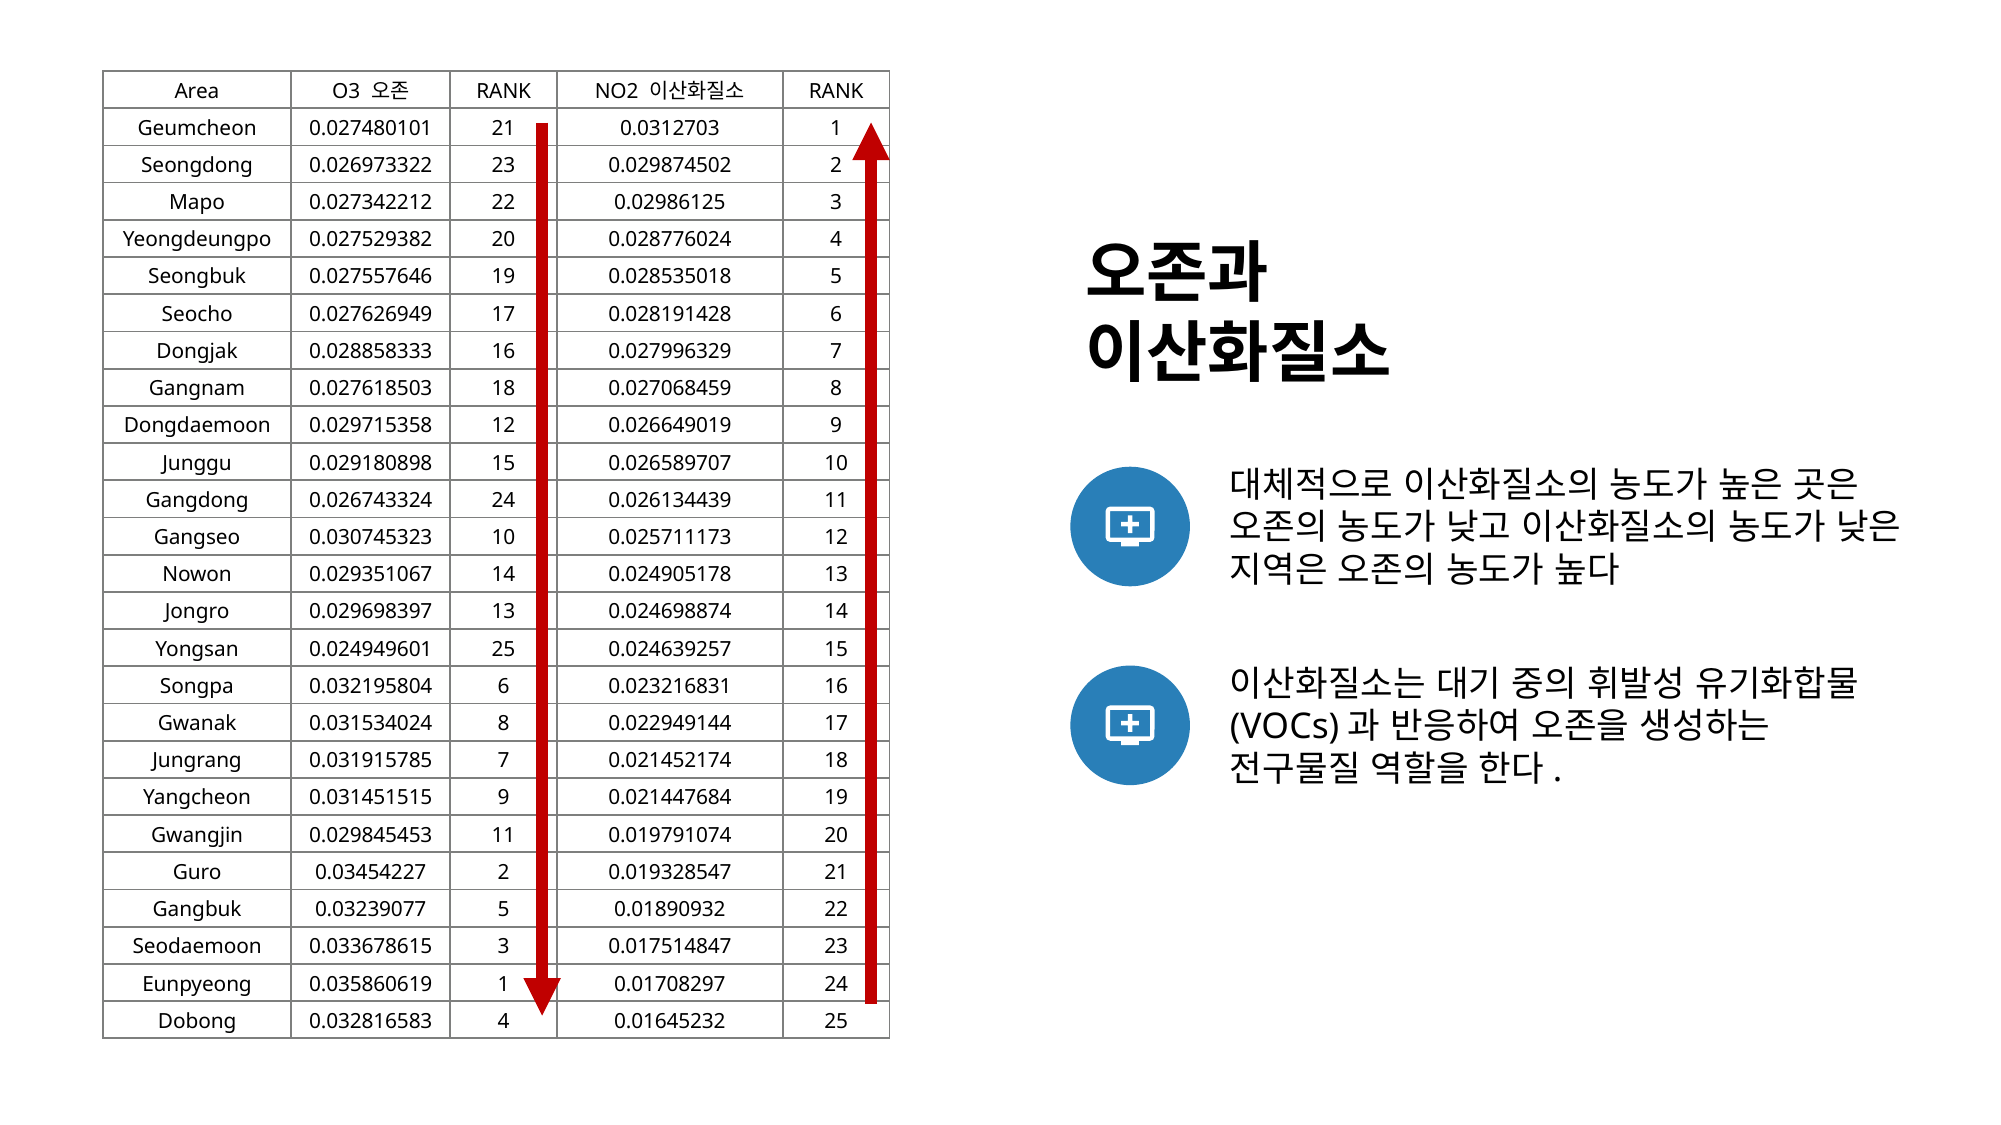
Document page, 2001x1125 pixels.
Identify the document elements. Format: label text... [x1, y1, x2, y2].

text_box [1161, 232, 1600, 270]
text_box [1070, 454, 1924, 798]
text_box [542, 122, 872, 1016]
picture [0, 0, 998, 1125]
text_box 오존과 이산화질소 [1070, 222, 1741, 398]
